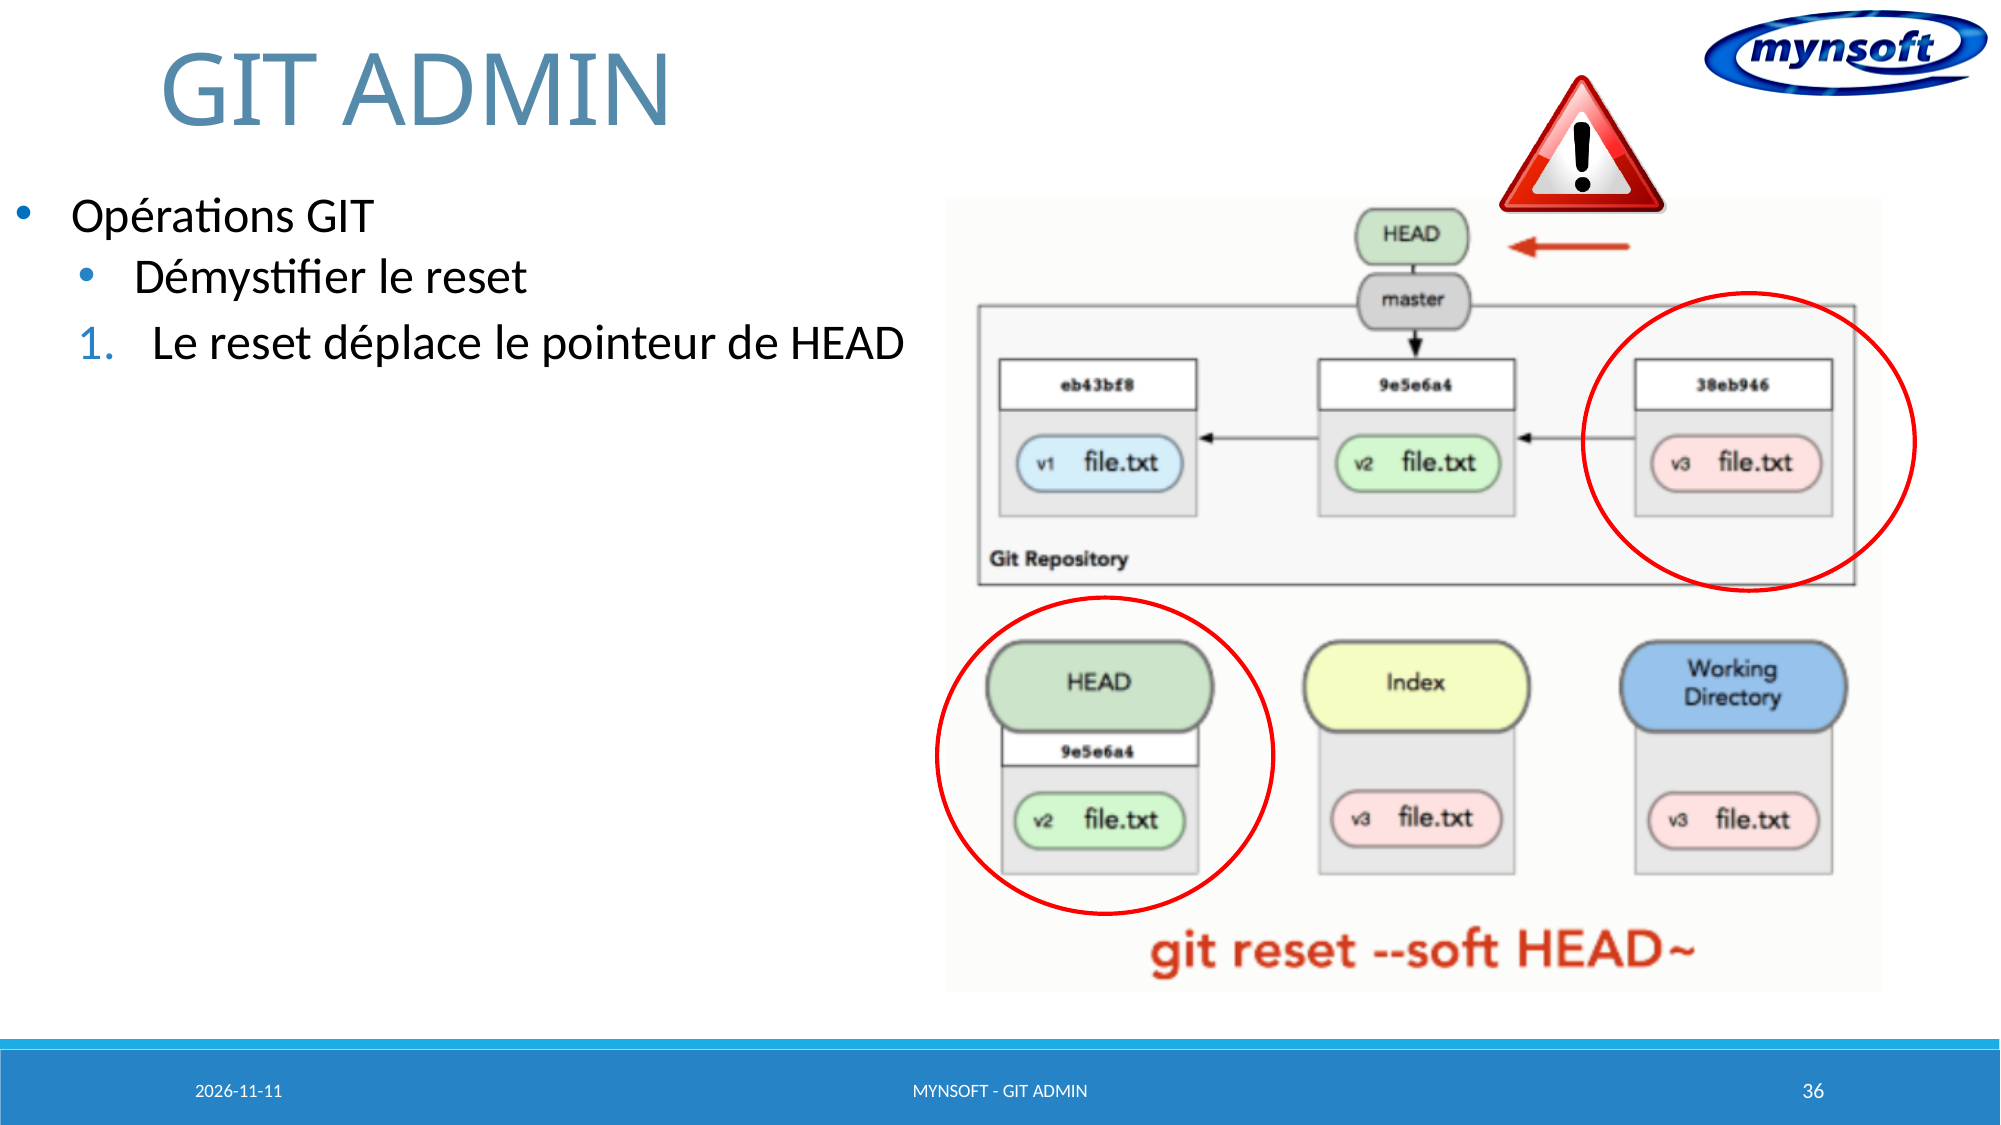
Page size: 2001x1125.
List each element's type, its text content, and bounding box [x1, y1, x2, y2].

list Démystifier le reset Le reset déplace le pointeur de HEAD [0, 250, 942, 779]
slide_number 36 [1624, 1059, 1840, 1120]
picture [1702, 8, 1990, 99]
text_box Opérations GIT [0, 175, 1124, 250]
text_box [1891, 362, 1917, 522]
footer MYNSOFT - GIT ADMIN [604, 1059, 1396, 1120]
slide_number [180, 1059, 586, 1120]
picture [945, 74, 1883, 993]
title GIT ADMIN [158, 42, 1841, 148]
text_box [935, 712, 942, 799]
